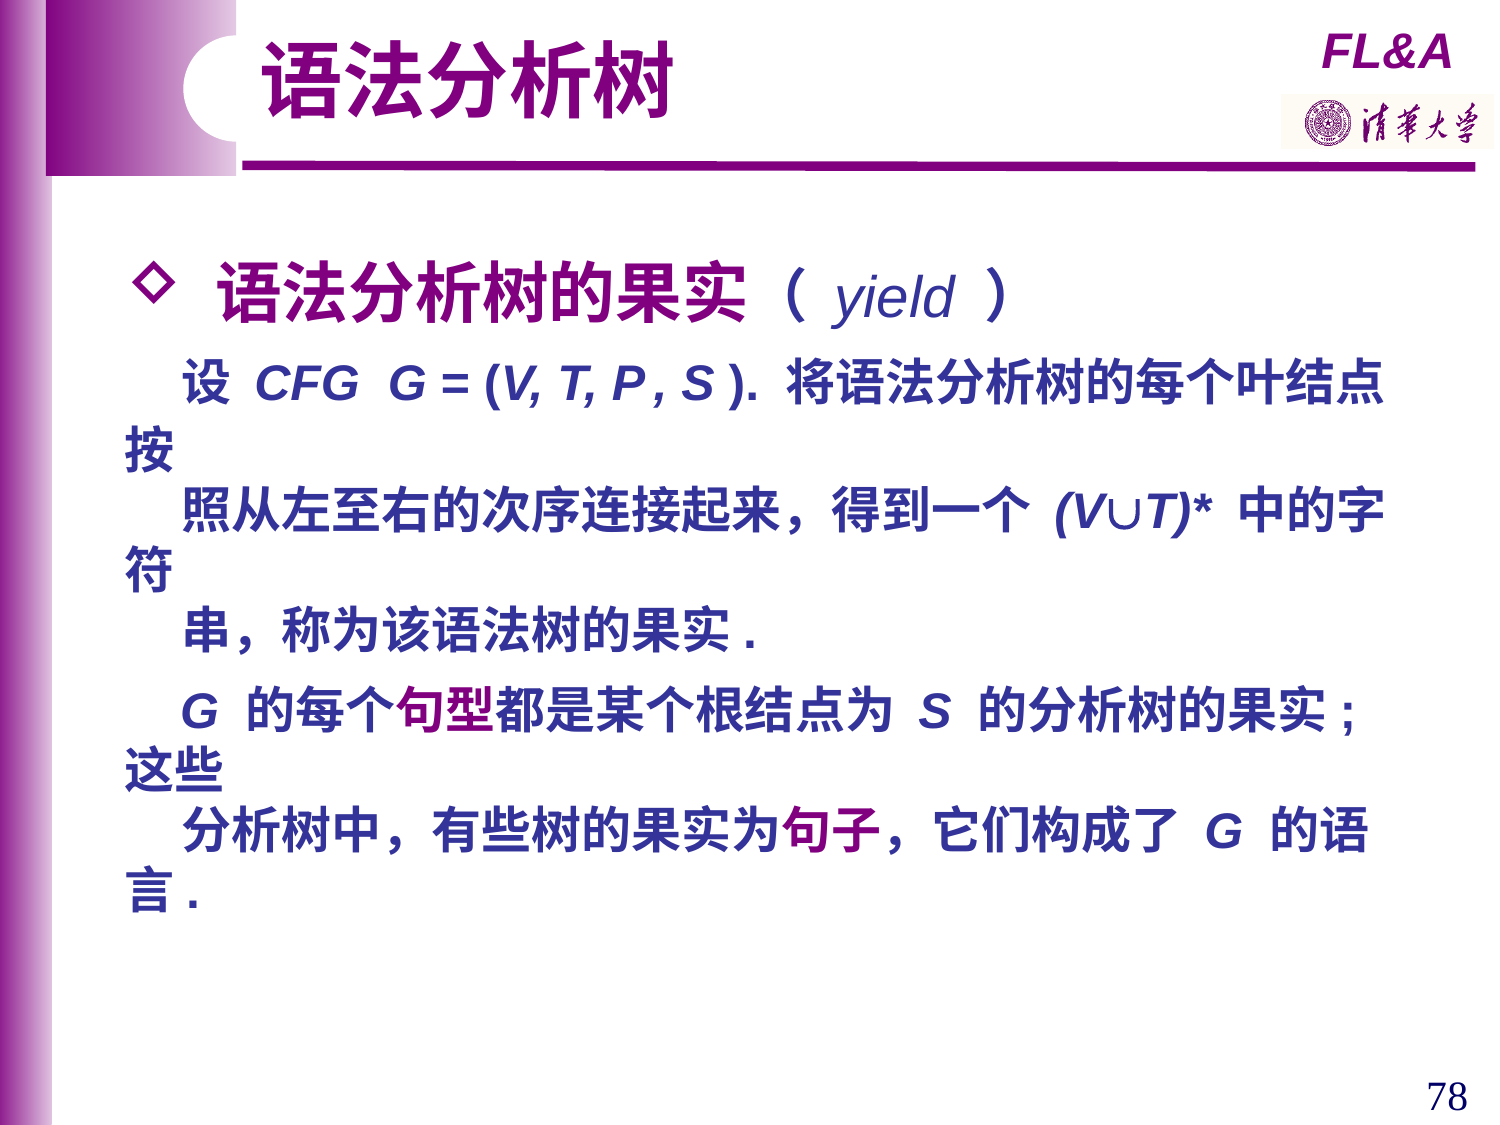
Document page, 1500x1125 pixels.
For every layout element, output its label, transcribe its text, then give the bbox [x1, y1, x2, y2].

text_box 78 [1411, 1061, 1500, 1125]
text_box 语法分析树 [244, 32, 691, 137]
text_box 语法分析树的果实（ yield ） 设 CFG G = (V, T, P , S ). 将语法分析树的每个叶结点按 照从左至右的次序连接起来，得到一个 (VT)* 中的字符 串，称为该语法树的果实. G 的每个句型都是某个根结点为 S 的分析树的果实; 这些 分析树中，有些树的果实为句子，它们构成了 G 的语言. [109, 243, 1447, 927]
picture [1281, 94, 1495, 149]
